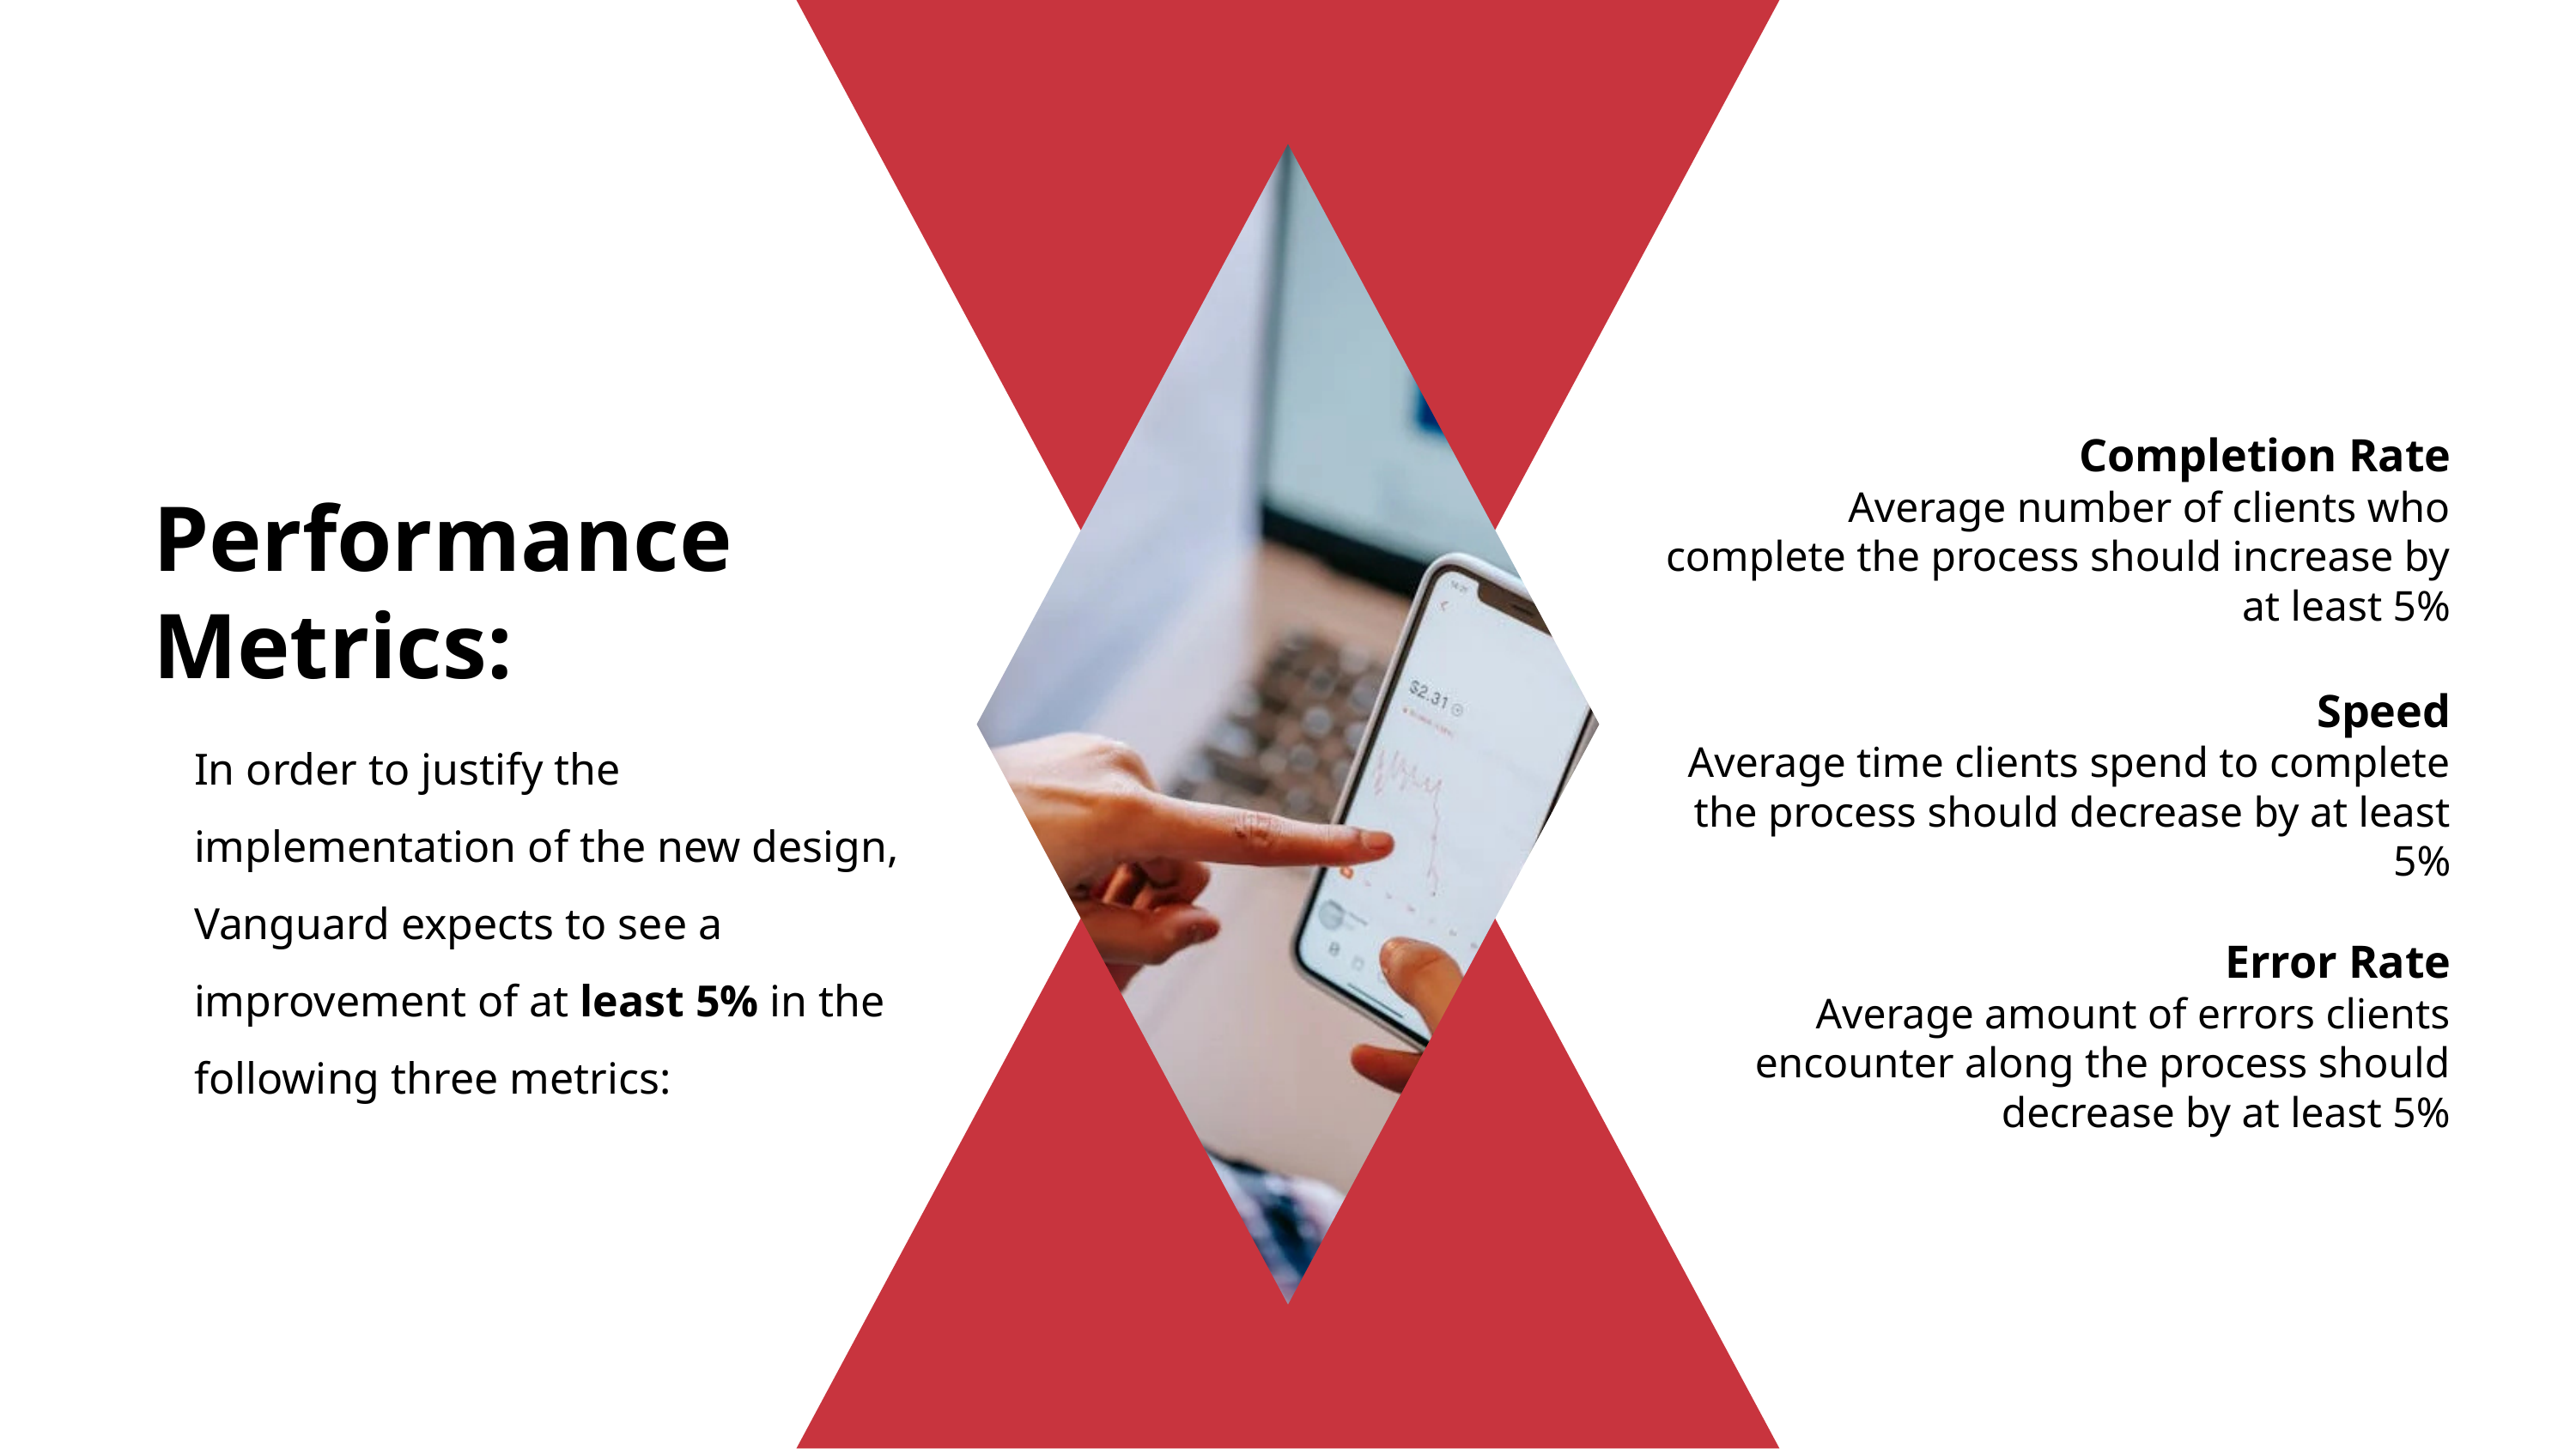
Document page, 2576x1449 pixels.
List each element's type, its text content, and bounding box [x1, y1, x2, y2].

text_box In order to justify the implementation of the new design, Vanguard expects to see a improvement of at least 5% in the following three metrics: [194, 716, 792, 1103]
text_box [796, 924, 1780, 1449]
text_box Completion Rate Average number of clients who complete the process should increase by at least 5% Speed Average time clients spend to complete the process should decrease by at least 5% Error Rate Average amount of errors clients encounter along the process should decrease by at least 5% [1784, 427, 2451, 1185]
text_box Performance Metrics: [153, 482, 792, 697]
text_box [976, 143, 1600, 1305]
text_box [796, 0, 1780, 917]
